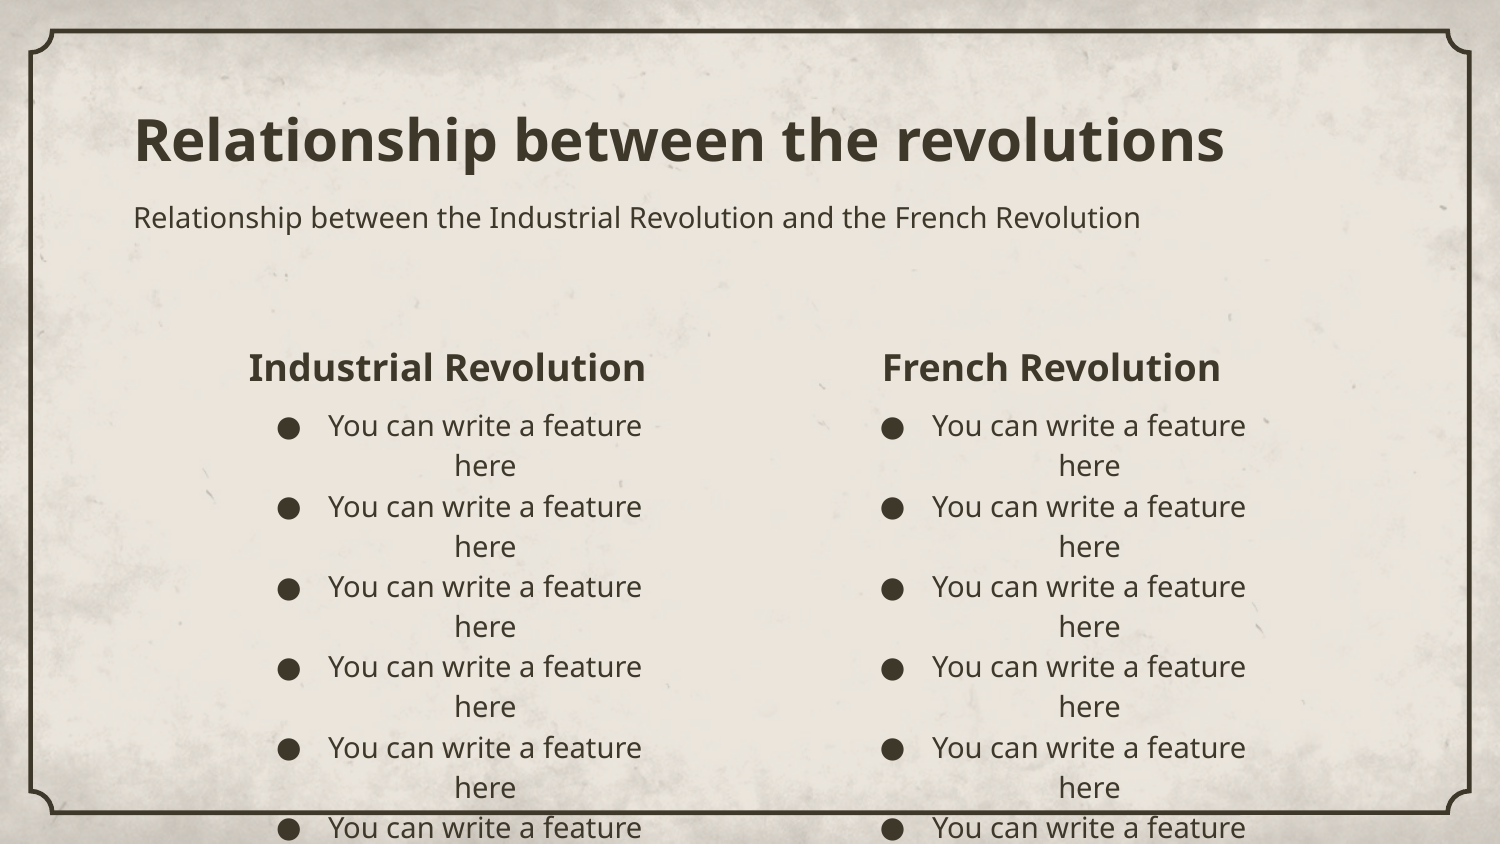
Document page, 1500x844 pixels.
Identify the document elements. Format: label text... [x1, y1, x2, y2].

subtitle You can write a feature here You can write a feature here You can write a feature here You can write a feature here You can write a feature here You can write a feature here You can write a feature here [205, 404, 691, 694]
title Relationship between the revolutions [118, 88, 1382, 179]
subtitle French Revolution [809, 309, 1295, 404]
subtitle Relationship between the Industrial Revolution and the French Revolution [118, 179, 1382, 242]
subtitle You can write a feature here You can write a feature here You can write a feature here You can write a feature here You can write a feature here You can write a feature here You can write a feature here [809, 404, 1295, 694]
subtitle Industrial Revolution [205, 309, 691, 404]
